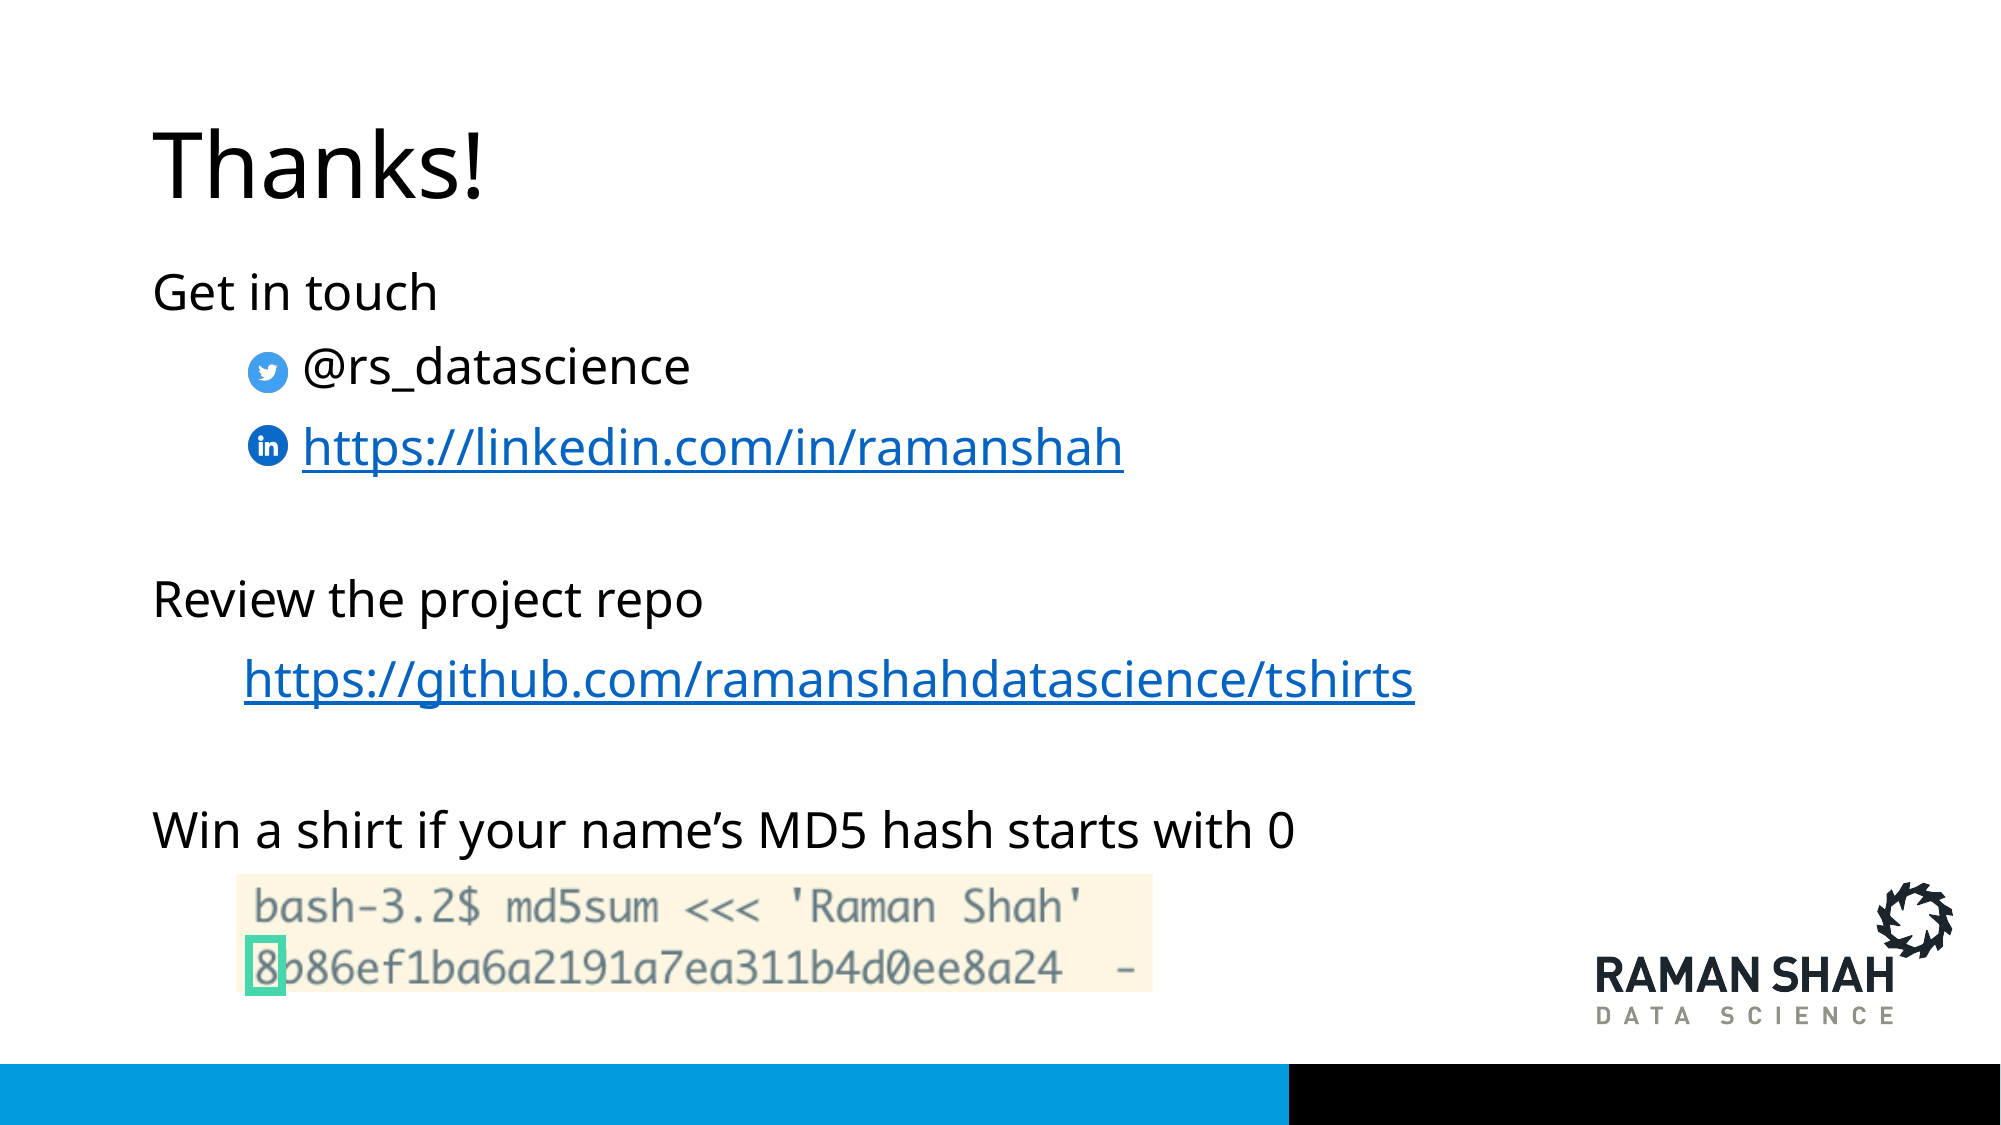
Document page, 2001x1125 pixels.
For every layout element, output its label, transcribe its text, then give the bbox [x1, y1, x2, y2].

picture [247, 425, 288, 466]
picture [1570, 855, 1980, 1051]
picture [236, 873, 1153, 992]
picture [247, 352, 288, 393]
list Get in touch @rs_datascience https://linkedin.com/in/ramanshah Review the project repo https://github.com/ramanshahdatascience/tshirts Win a shirt if your name’s MD5 hash starts with 0 [137, 259, 1863, 978]
title Thanks! [137, 59, 1863, 259]
